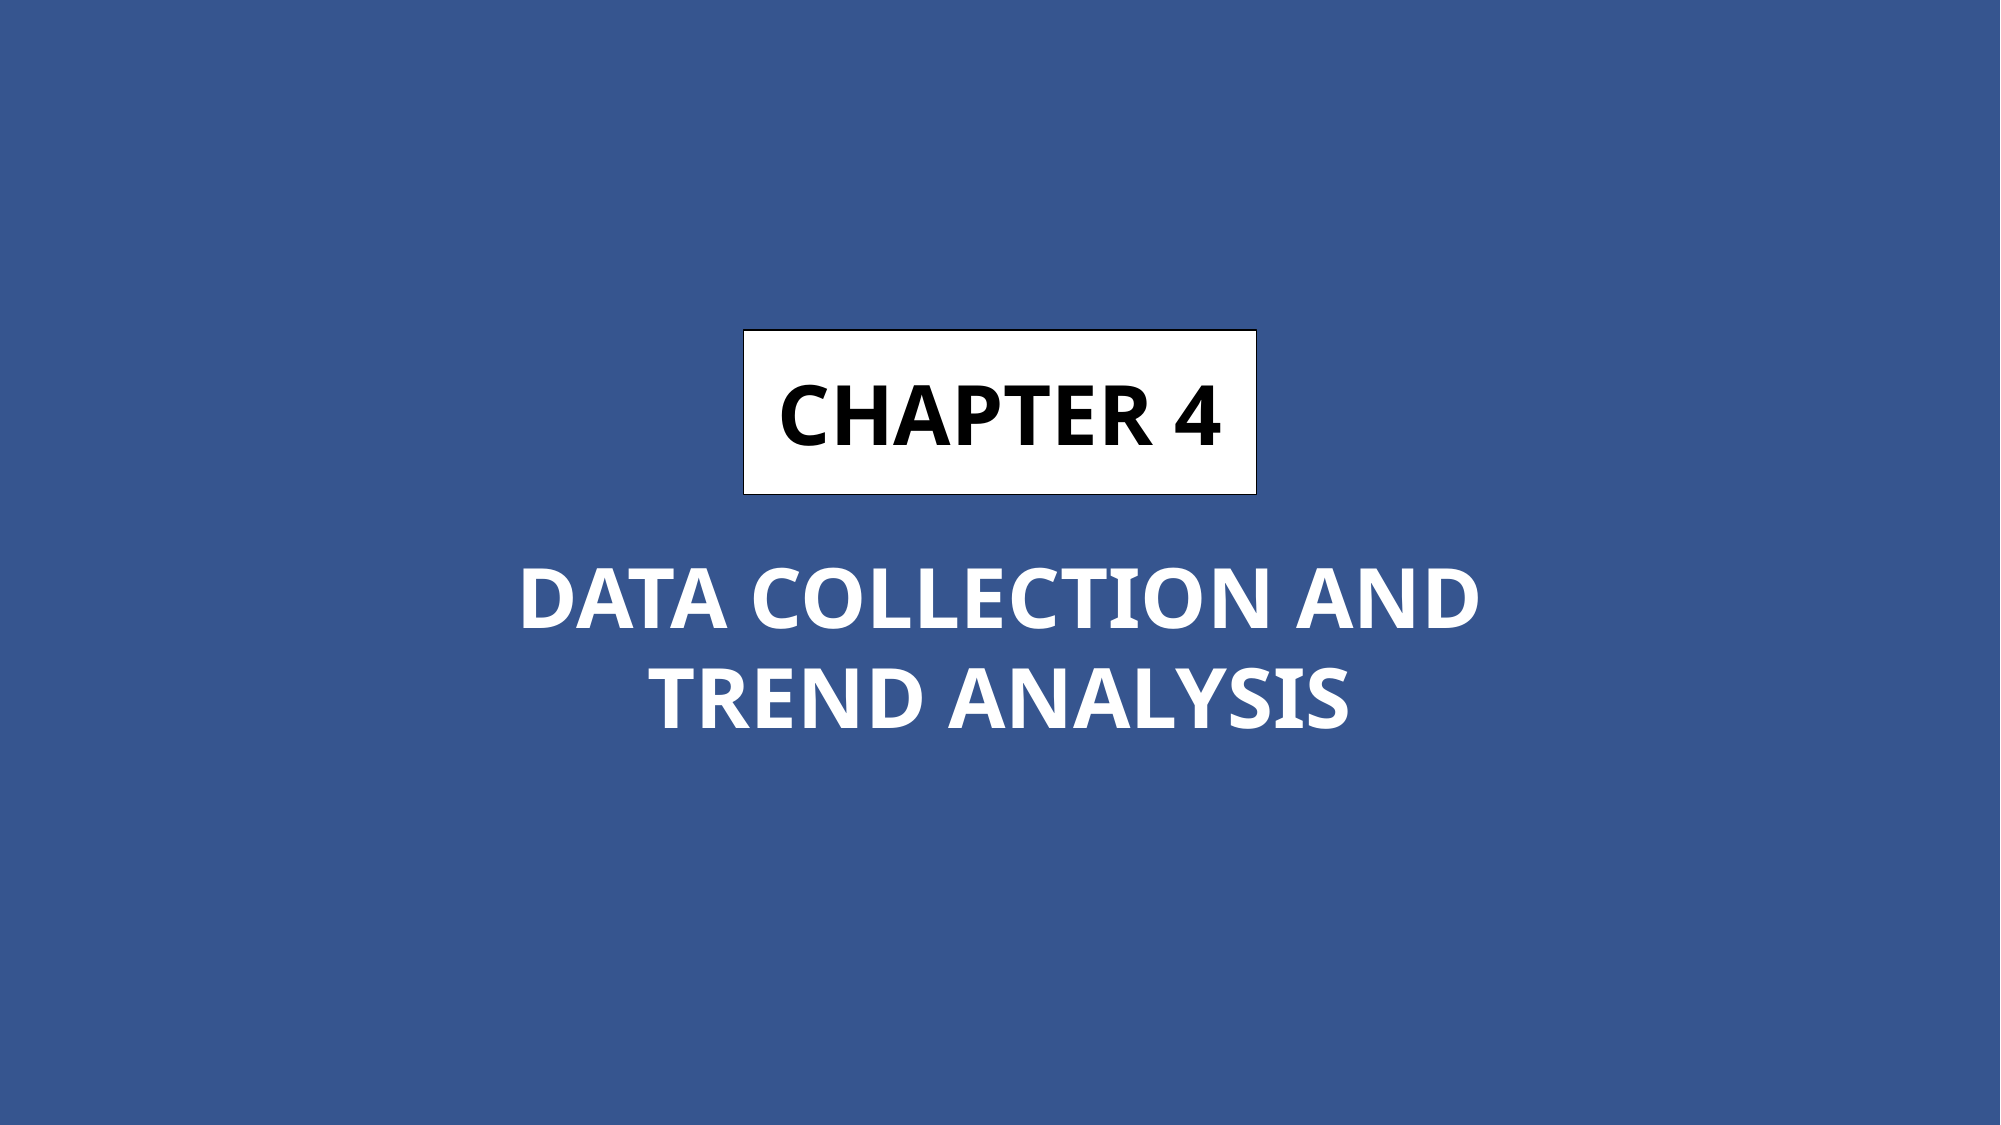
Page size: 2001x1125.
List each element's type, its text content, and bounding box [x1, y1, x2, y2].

title DATA COLLECTION AND TREND ANALYSIS [391, 536, 1609, 754]
text_box CHAPTER 4 [743, 330, 1257, 495]
